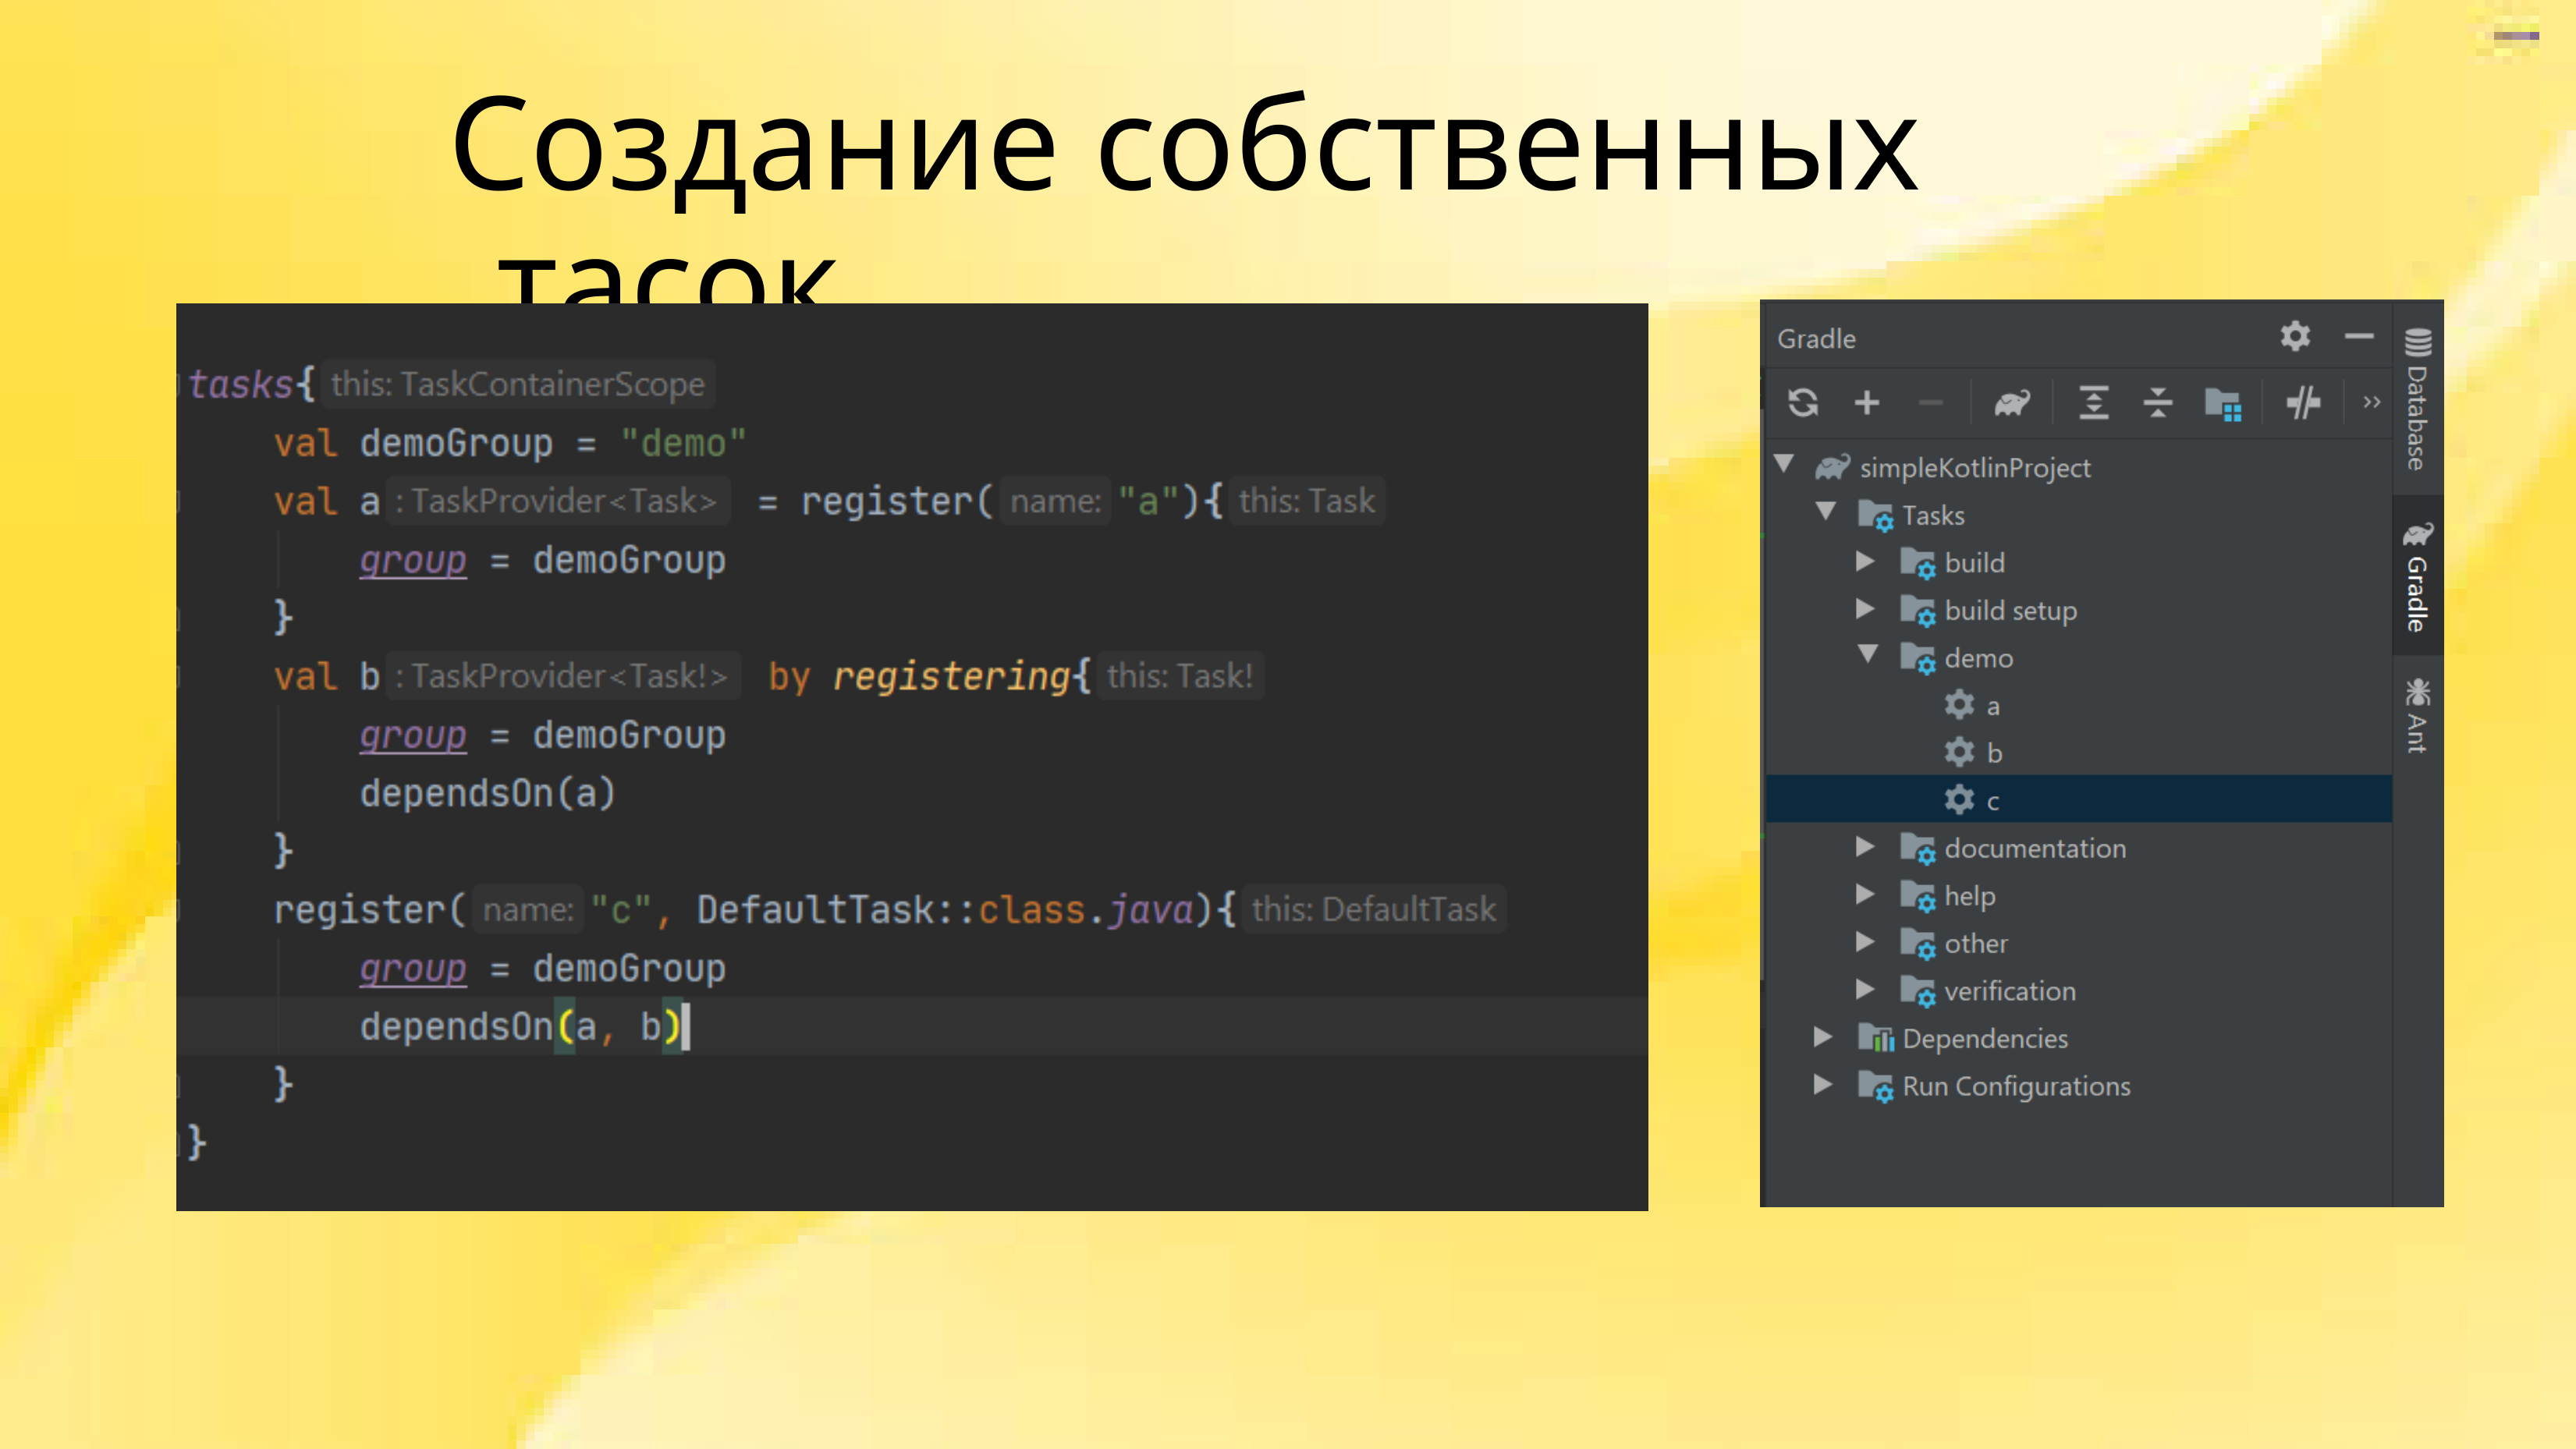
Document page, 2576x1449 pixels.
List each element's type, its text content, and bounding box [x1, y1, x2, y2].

picture [0, 0, 2576, 1449]
text_box Создание собственных тасок [436, 72, 2124, 247]
